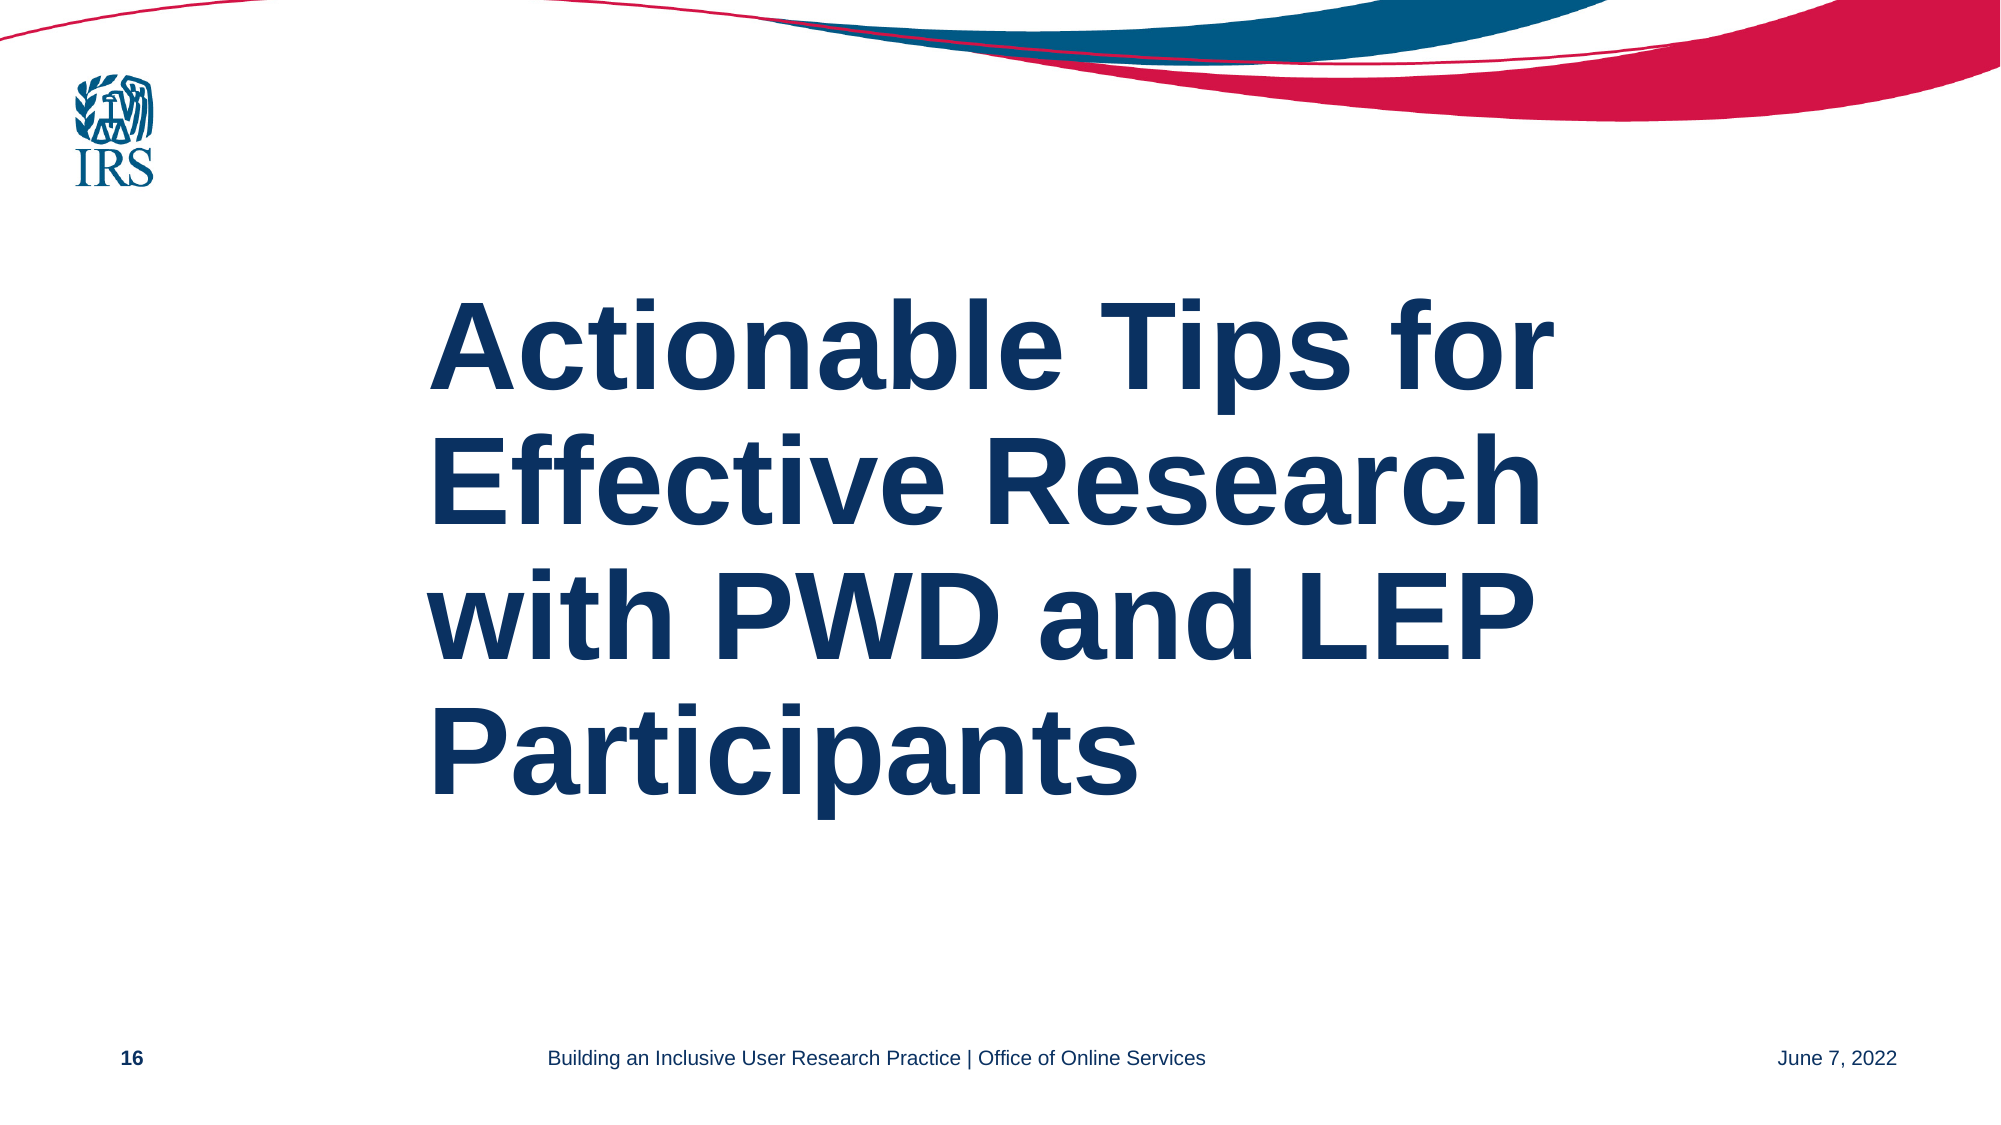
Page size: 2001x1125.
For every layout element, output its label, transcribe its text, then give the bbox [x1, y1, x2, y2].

slide_number 16 [82, 1027, 183, 1088]
title Actionable Tips for Effective Research with PWD and LEP Participants [412, 296, 1913, 829]
picture [0, 0, 2001, 1125]
footer Building an Inclusive User Research Practice | Office of Online Services [532, 1027, 1333, 1088]
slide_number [1463, 1027, 1913, 1088]
